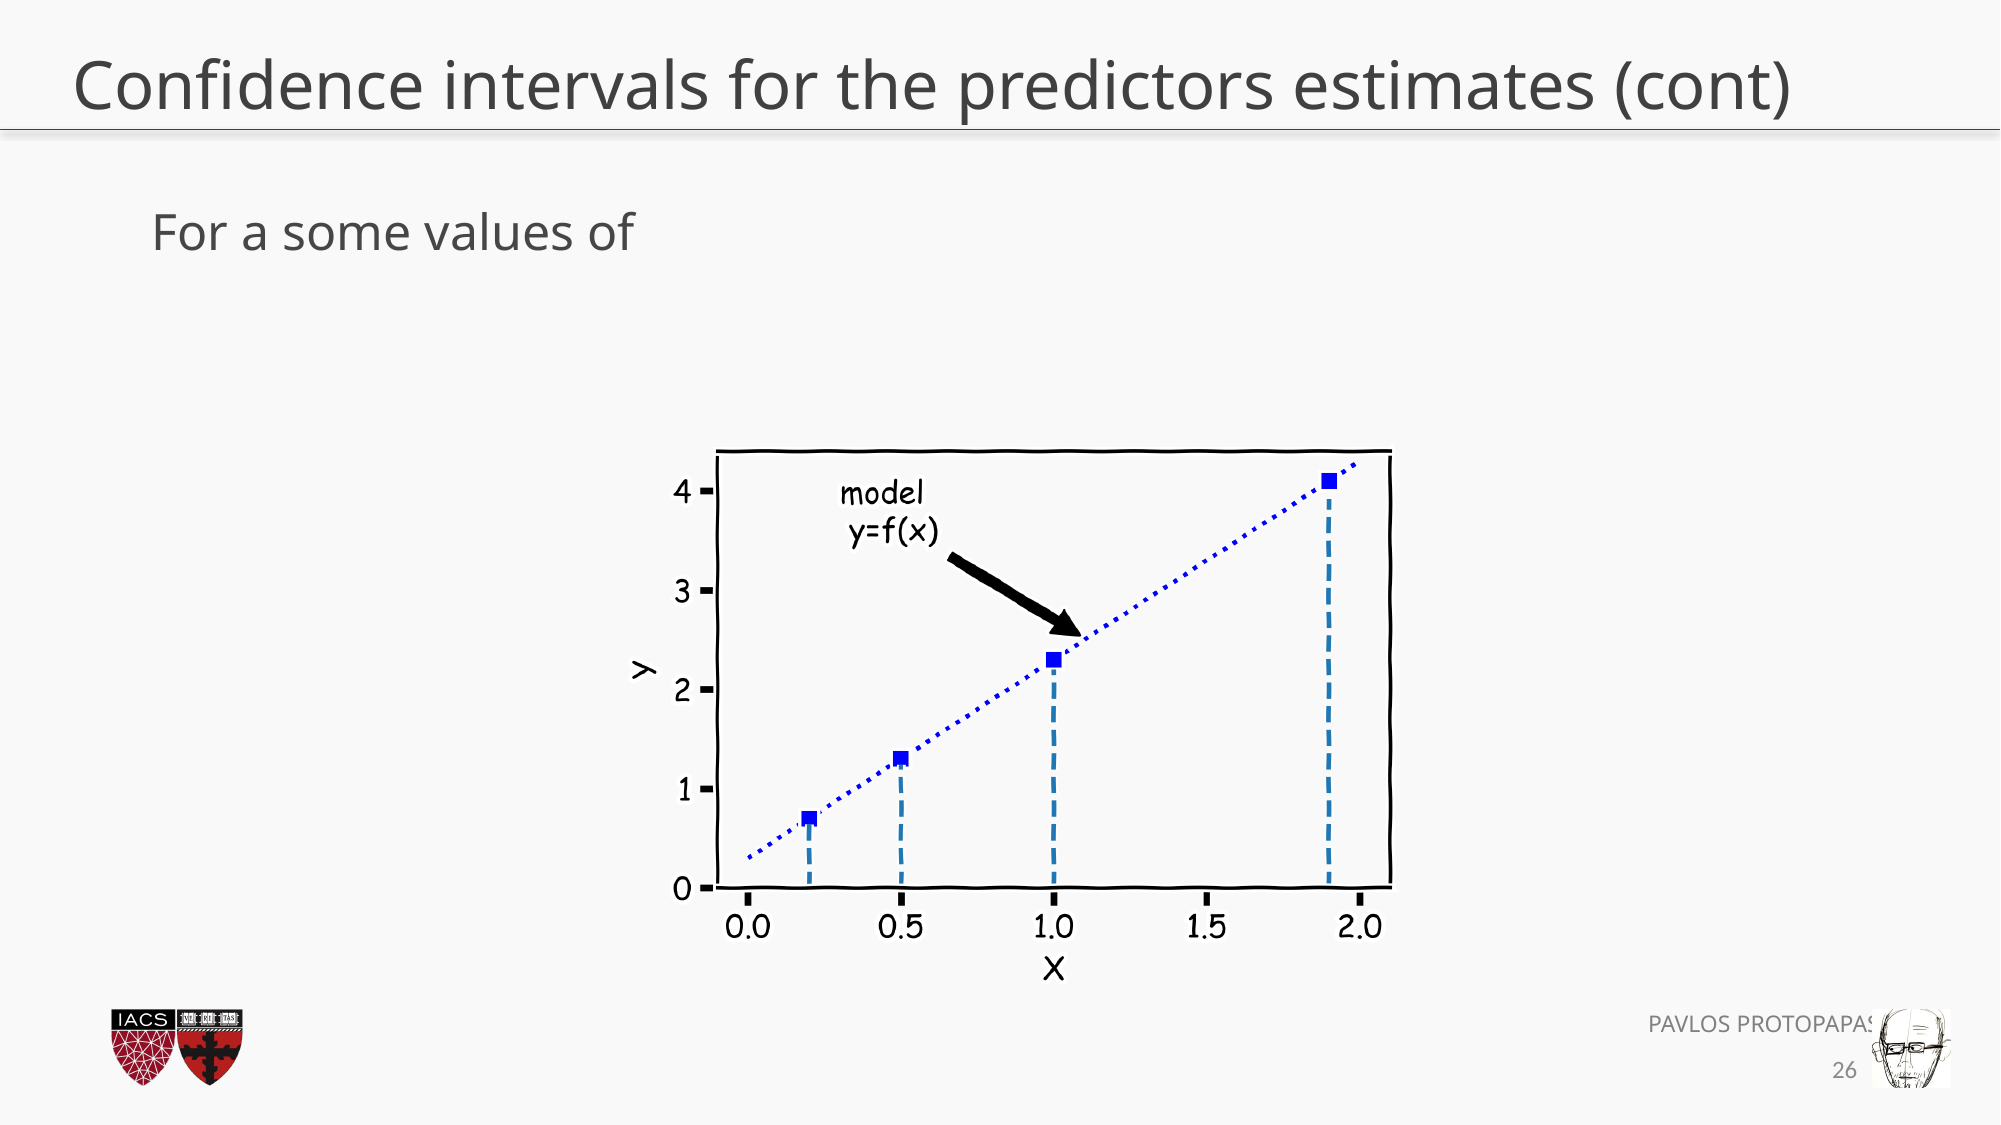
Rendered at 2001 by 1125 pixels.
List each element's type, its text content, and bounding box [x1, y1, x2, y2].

title Confidence intervals for the predictors estimates (cont) [57, 35, 1943, 162]
slide_number 25 [1405, 1038, 1873, 1099]
picture [1872, 1009, 1951, 1088]
picture [524, 374, 1486, 1016]
picture [109, 1009, 243, 1086]
